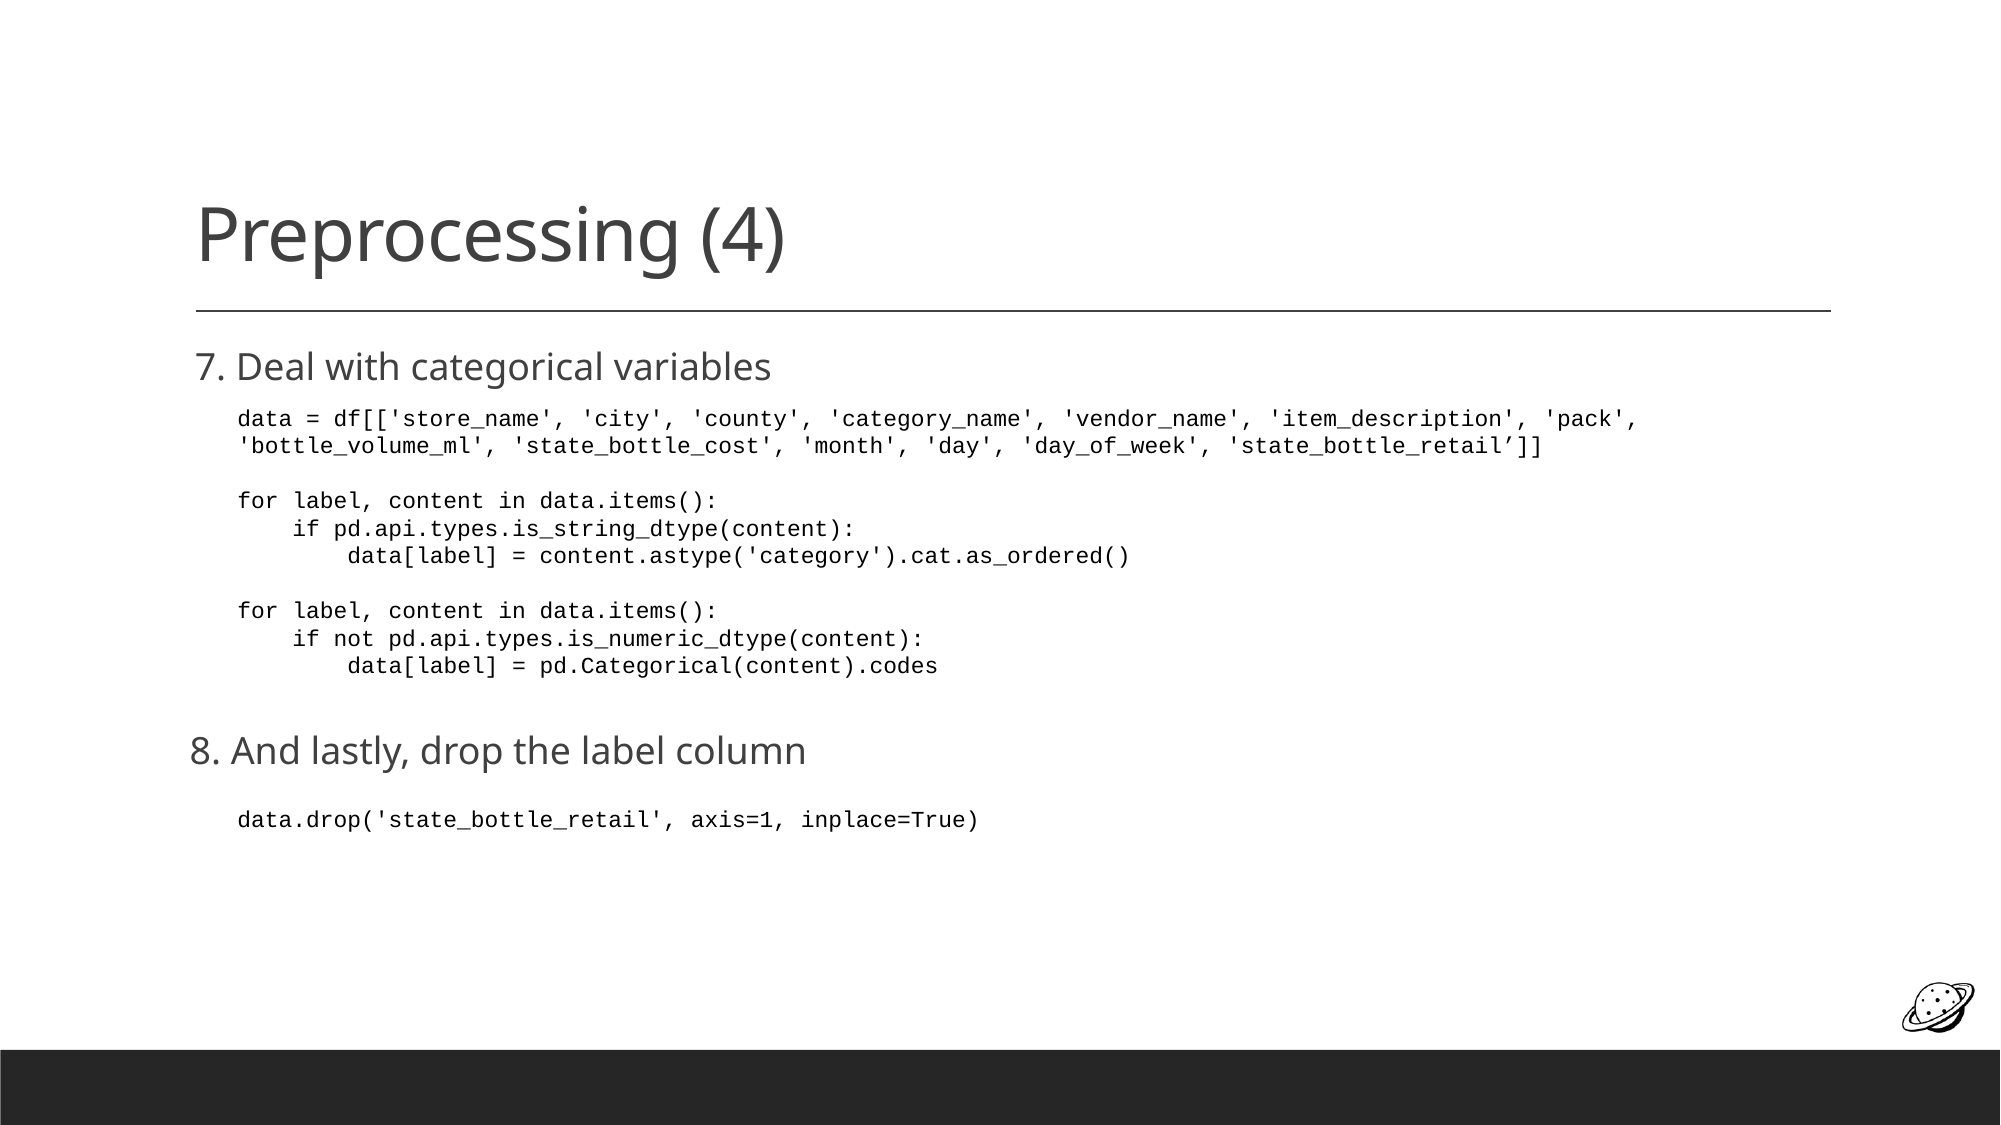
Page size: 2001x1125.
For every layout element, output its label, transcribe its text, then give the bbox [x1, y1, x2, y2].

title Preprocessing (4) [180, 47, 1830, 285]
text_box 8. And lastly, drop the label column [174, 719, 1825, 779]
picture [1892, 962, 1983, 1052]
text_box data = df[['store_name', 'city', 'county', 'category_name', 'vendor_name', 'item_description', 'pack', 'bottle_volume_ml', 'state_bottle_cost', 'month', 'day', 'day_of_week', 'state_bottle_retail’]] for label, content in data.items(): if pd.api.types.is_string_dtype(content): data[label] = content.astype('category').cat.as_ordered() for label, content in data.items(): if not pd.api.types.is_numeric_dtype(content): data[label] = pd.Categorical(content).codes [222, 396, 1873, 686]
text_box 7. Deal with categorical variables [179, 335, 1830, 396]
text_box data.drop('state_bottle_retail', axis=1, inplace=True) [222, 797, 1873, 840]
